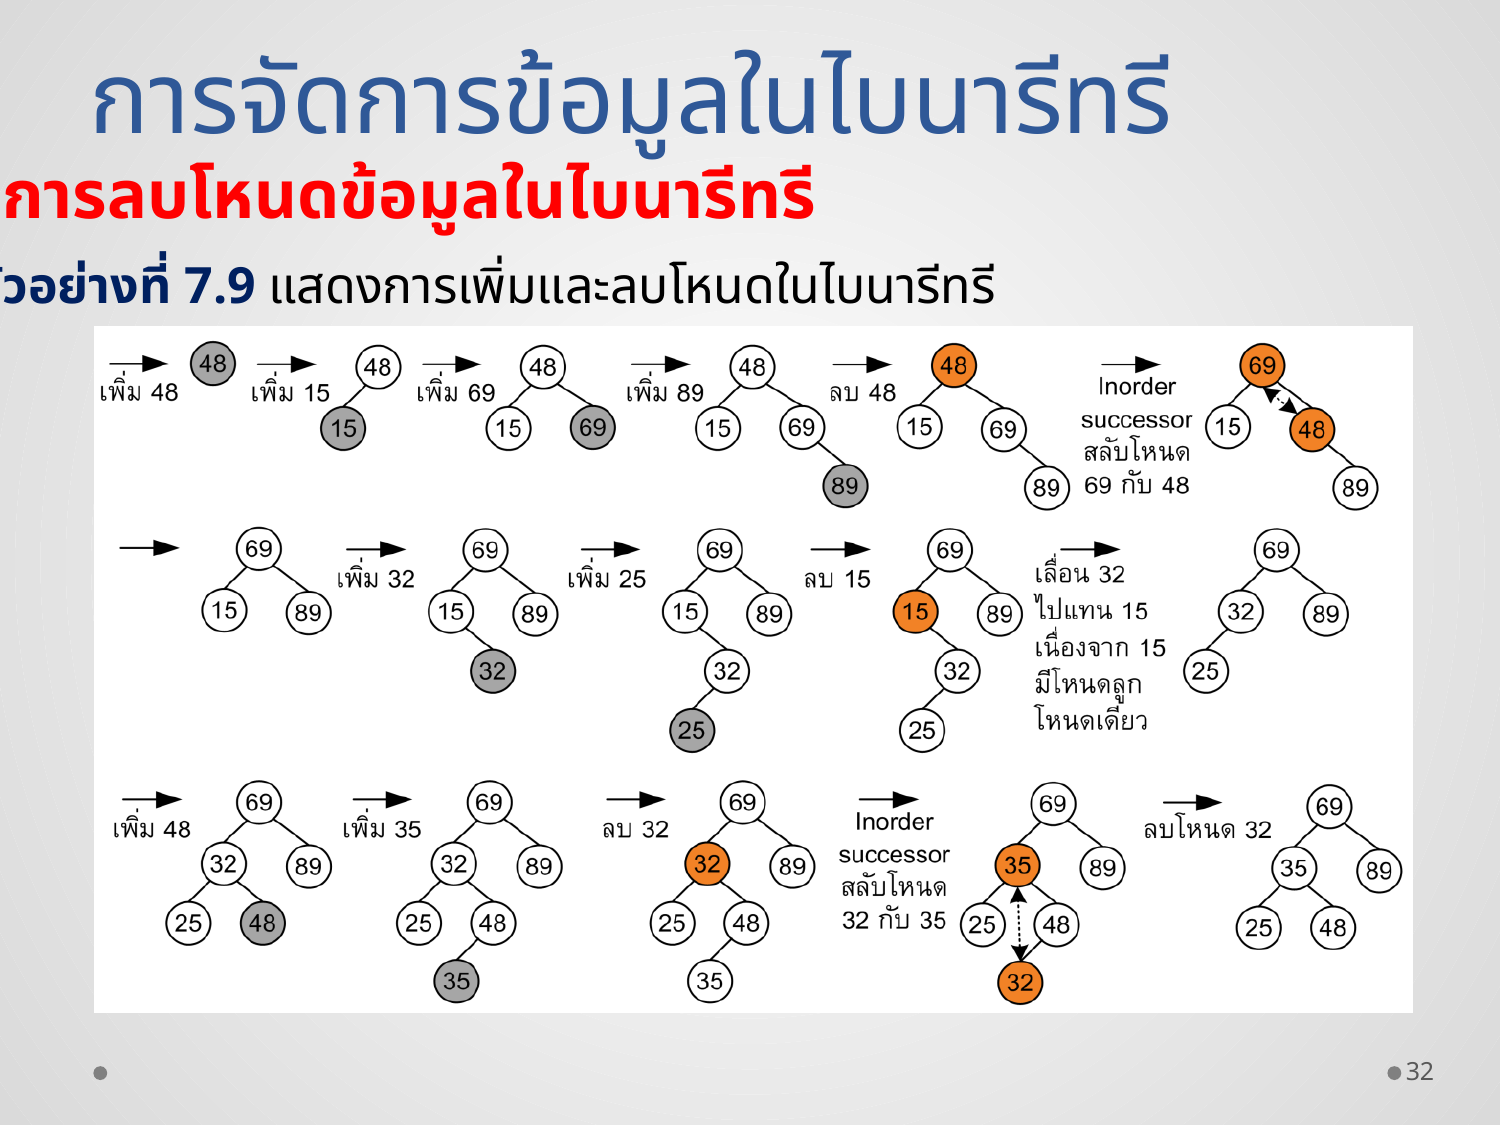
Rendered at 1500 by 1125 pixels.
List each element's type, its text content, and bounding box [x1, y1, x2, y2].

text_box ตัวอย่างที่ 7.9 แสดงการเพิ่มและลบโหนดในไบนารีทรี [0, 246, 1011, 322]
text_box การจัดการข้อมูลในไบนารีทรี [74, 24, 1425, 175]
text_box การลบโหนดข้อมูลในไบนารีทรี [0, 144, 831, 240]
picture [94, 326, 1413, 1013]
slide_number 32 [1401, 1042, 1494, 1103]
